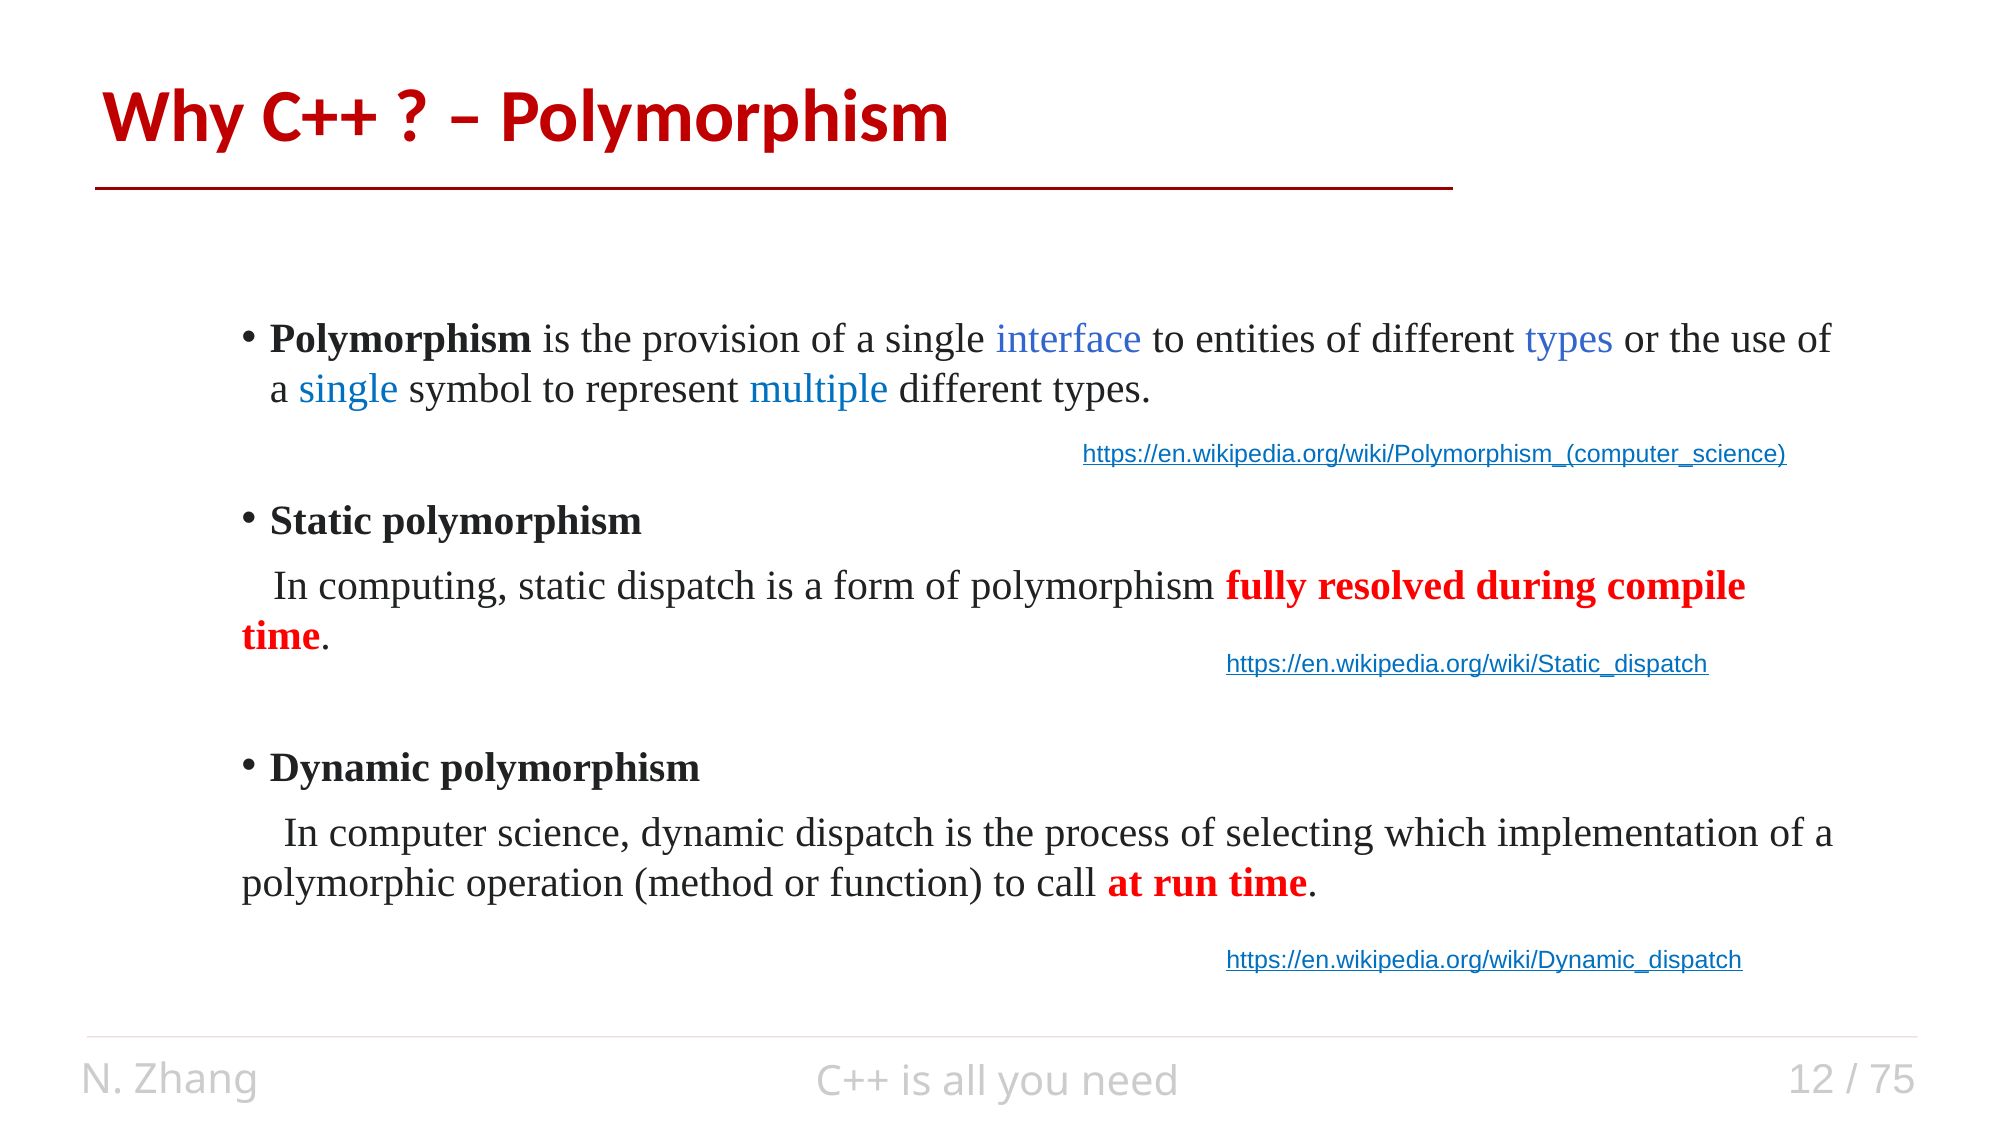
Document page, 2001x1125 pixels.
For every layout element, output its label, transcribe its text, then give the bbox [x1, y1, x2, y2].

text_box https://en.wikipedia.org/wiki/Dynamic_dispatch [1211, 936, 1775, 1026]
text_box https://en.wikipedia.org/wiki/Static_dispatch [1211, 640, 1736, 715]
text_box C++ is all you need [800, 1046, 1195, 1112]
text_box Why C++ ? – Polymorphism [88, 58, 1166, 164]
text_box 12 / 75 [1773, 1044, 1931, 1110]
text_box https://en.wikipedia.org/wiki/Polymorphism_(computer_science) [1068, 385, 2000, 520]
text_box Polymorphism is the provision of a single interface to entities of different types or the use of a single symbol to represent multiple different types. Static polymorphism In computing, static dispatch is a form of polymorphism fully resolved during compile time. Dynamic polymorphism In computer science, dynamic dispatch is the process of selecting which implementation of a polymorphic operation (method or function) to call at run time. [226, 238, 1852, 937]
text_box N. Zhang [65, 1044, 274, 1110]
